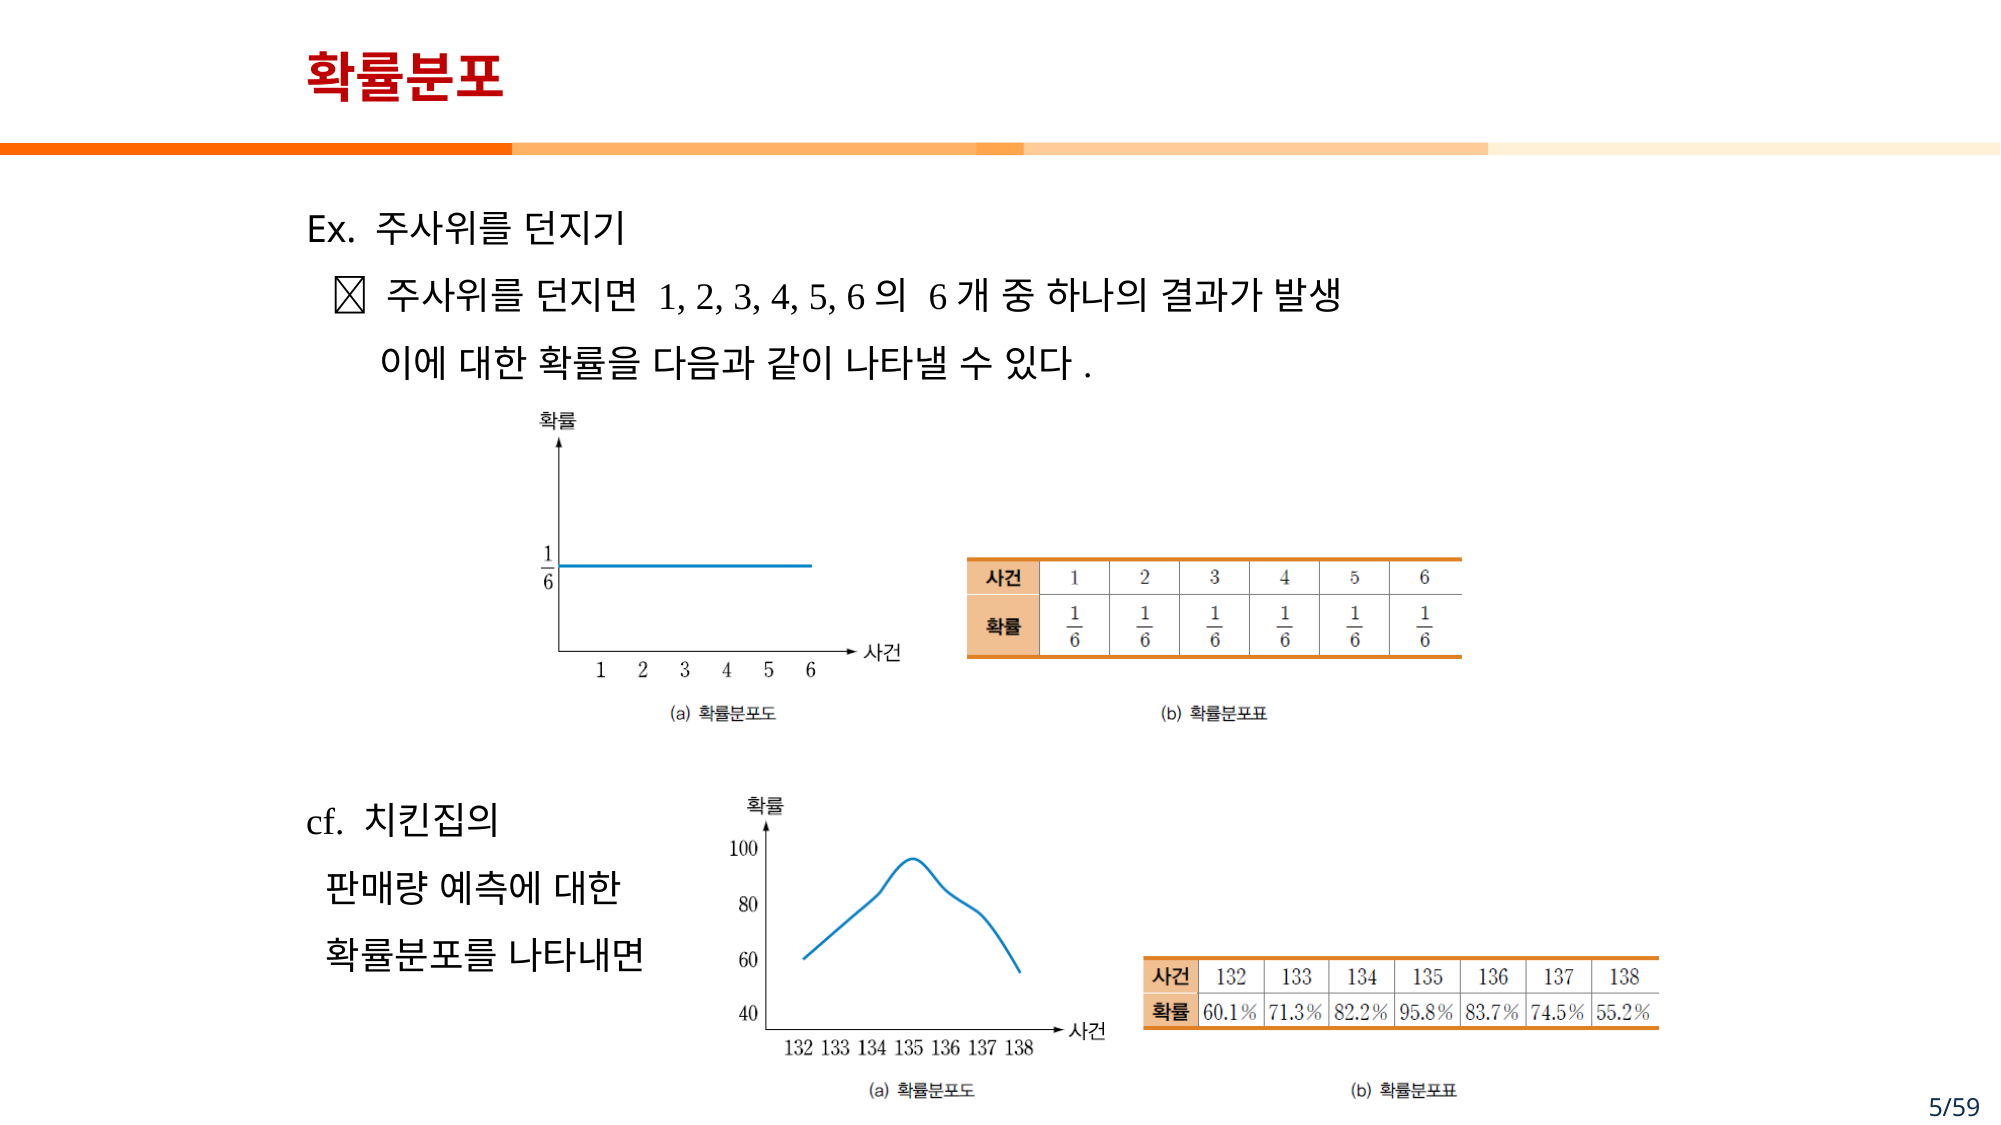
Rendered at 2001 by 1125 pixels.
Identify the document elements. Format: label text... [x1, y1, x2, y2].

picture [534, 408, 1466, 725]
title 확률분포 [291, 31, 1532, 122]
picture [730, 792, 1662, 1103]
list Ex. 주사위를 던지기  주사위를 던지면 1, 2, 3, 4, 5, 6의 6개 중 하나의 결과가 발생 이에 대한 확률을 다음과 같이 나타낼 수 있다. cf. 치킨집의 판매량 예측에 대한 확률분포를 나타내면 [291, 174, 1709, 1073]
